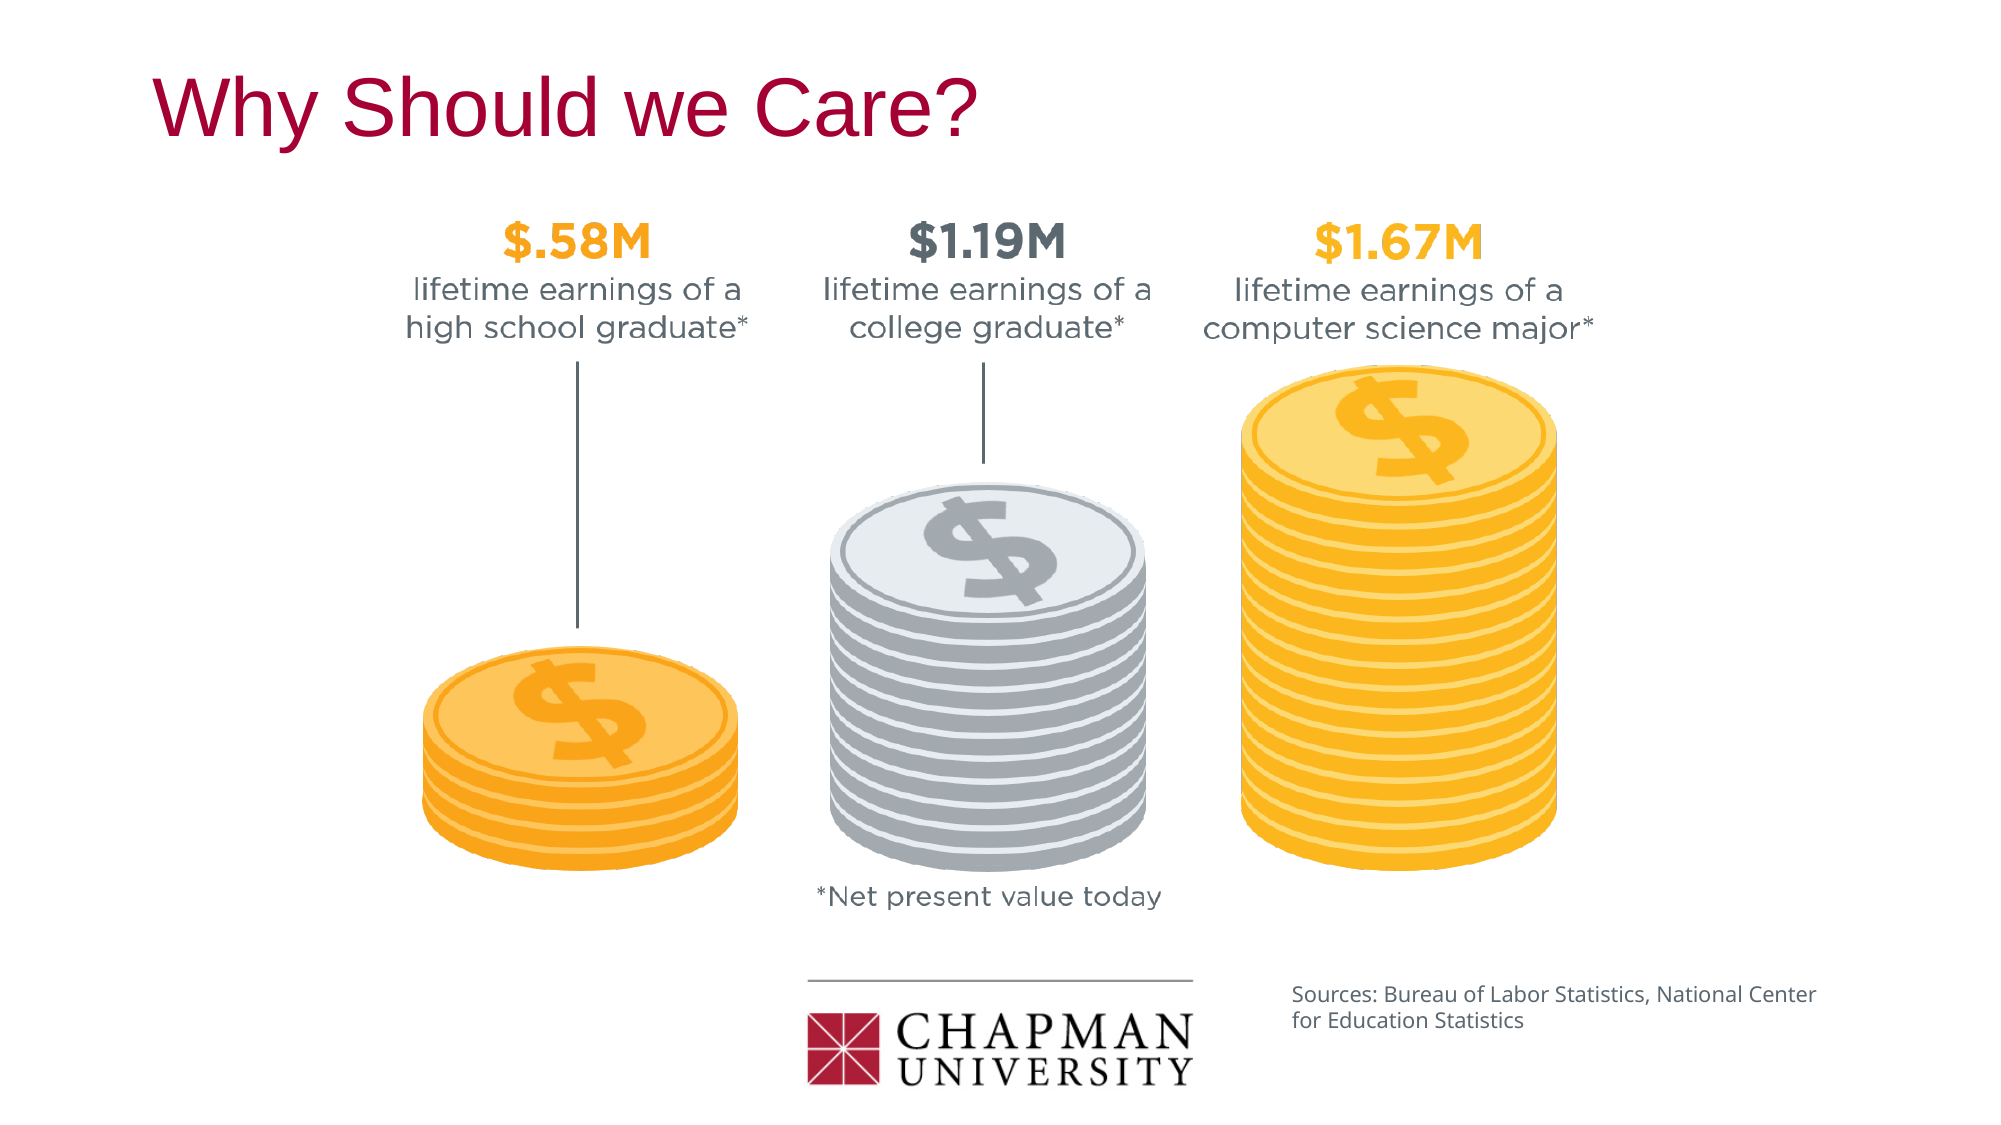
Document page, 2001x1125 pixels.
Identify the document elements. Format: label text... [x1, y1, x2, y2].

list Why Should we Care? [137, 56, 1863, 173]
text_box Sources: Bureau of Labor Statistics, National Center for Education Statistics [1277, 973, 1863, 1067]
picture [0, 0, 2001, 1125]
